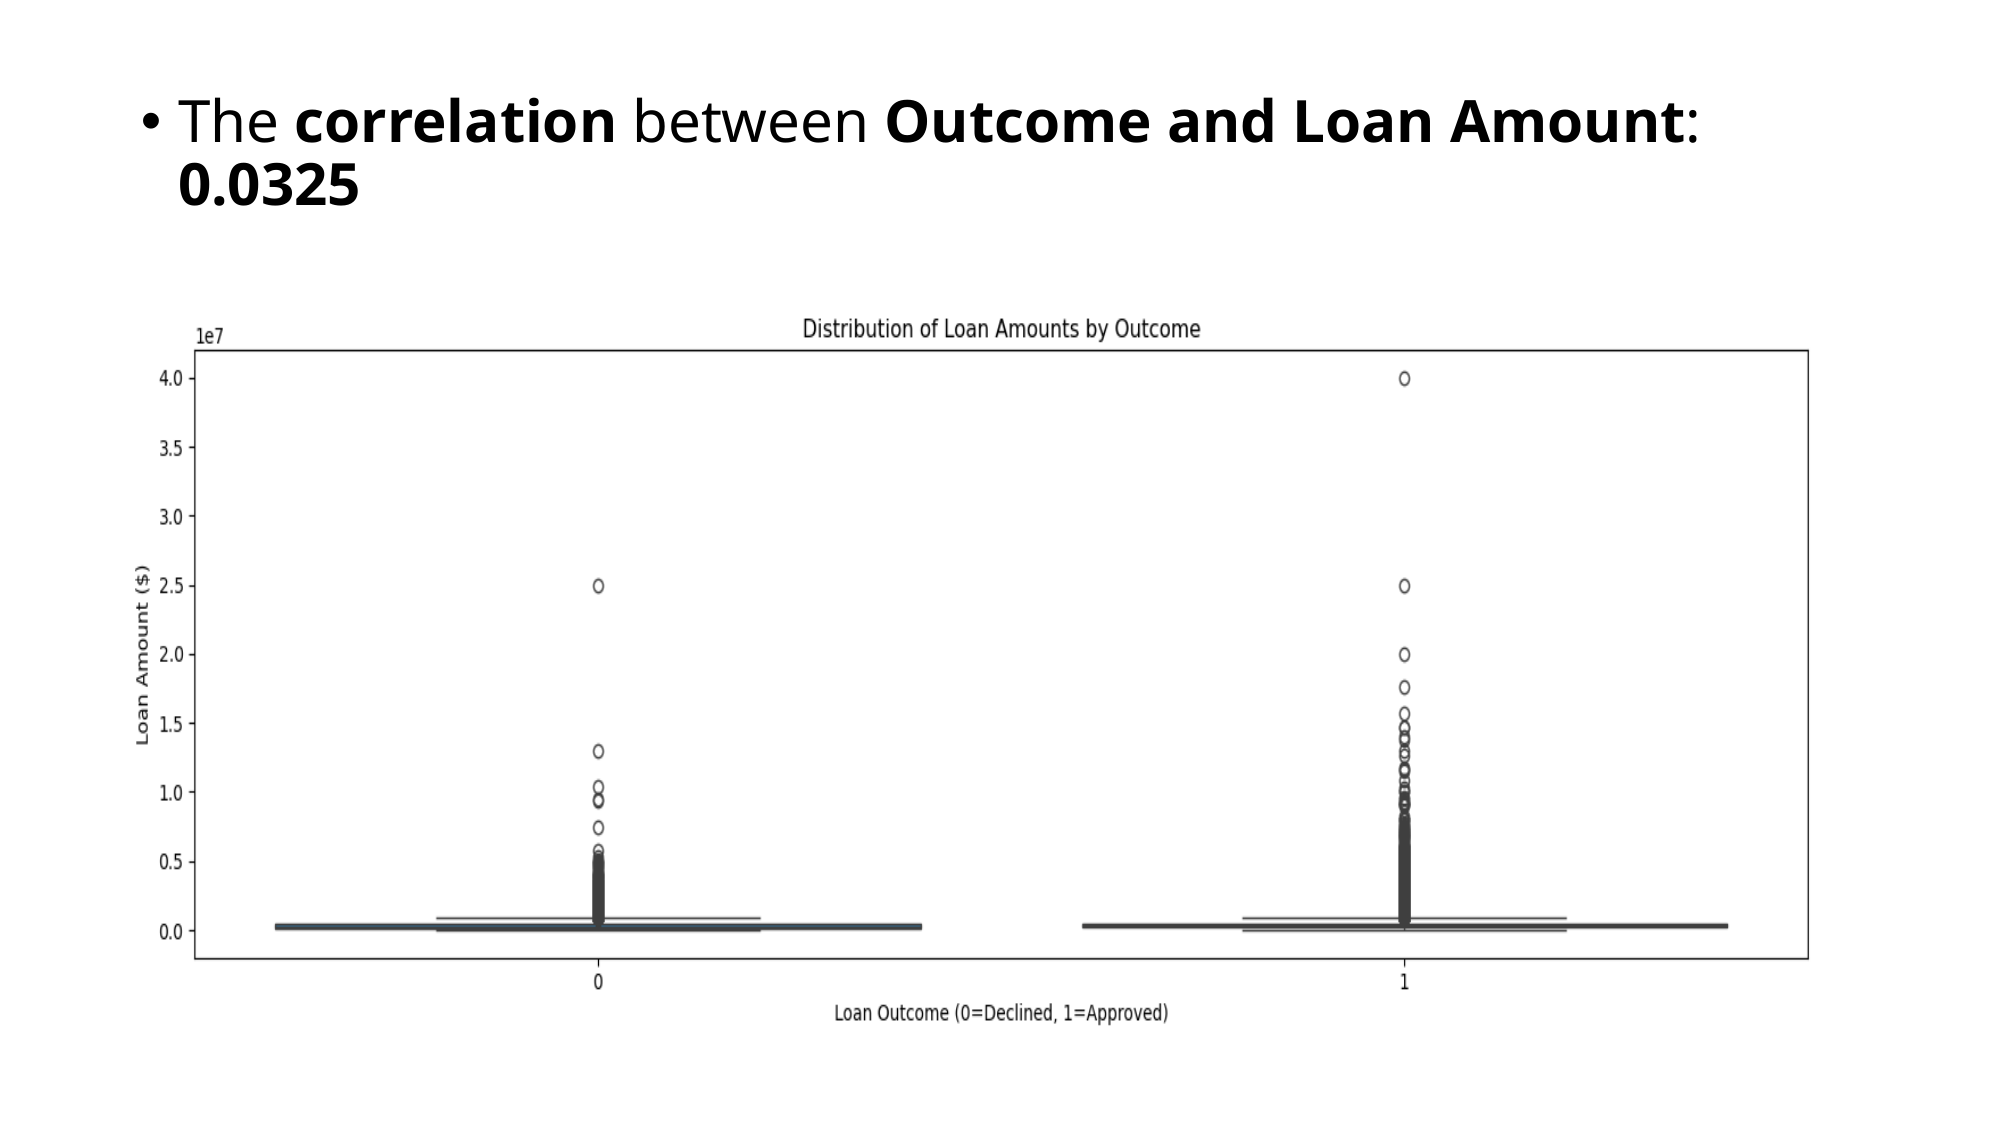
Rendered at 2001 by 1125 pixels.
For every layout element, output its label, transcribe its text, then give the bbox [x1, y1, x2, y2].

list The correlation between Outcome and Loan Amount: 0.0325 [125, 84, 1851, 300]
picture [125, 299, 1819, 1041]
